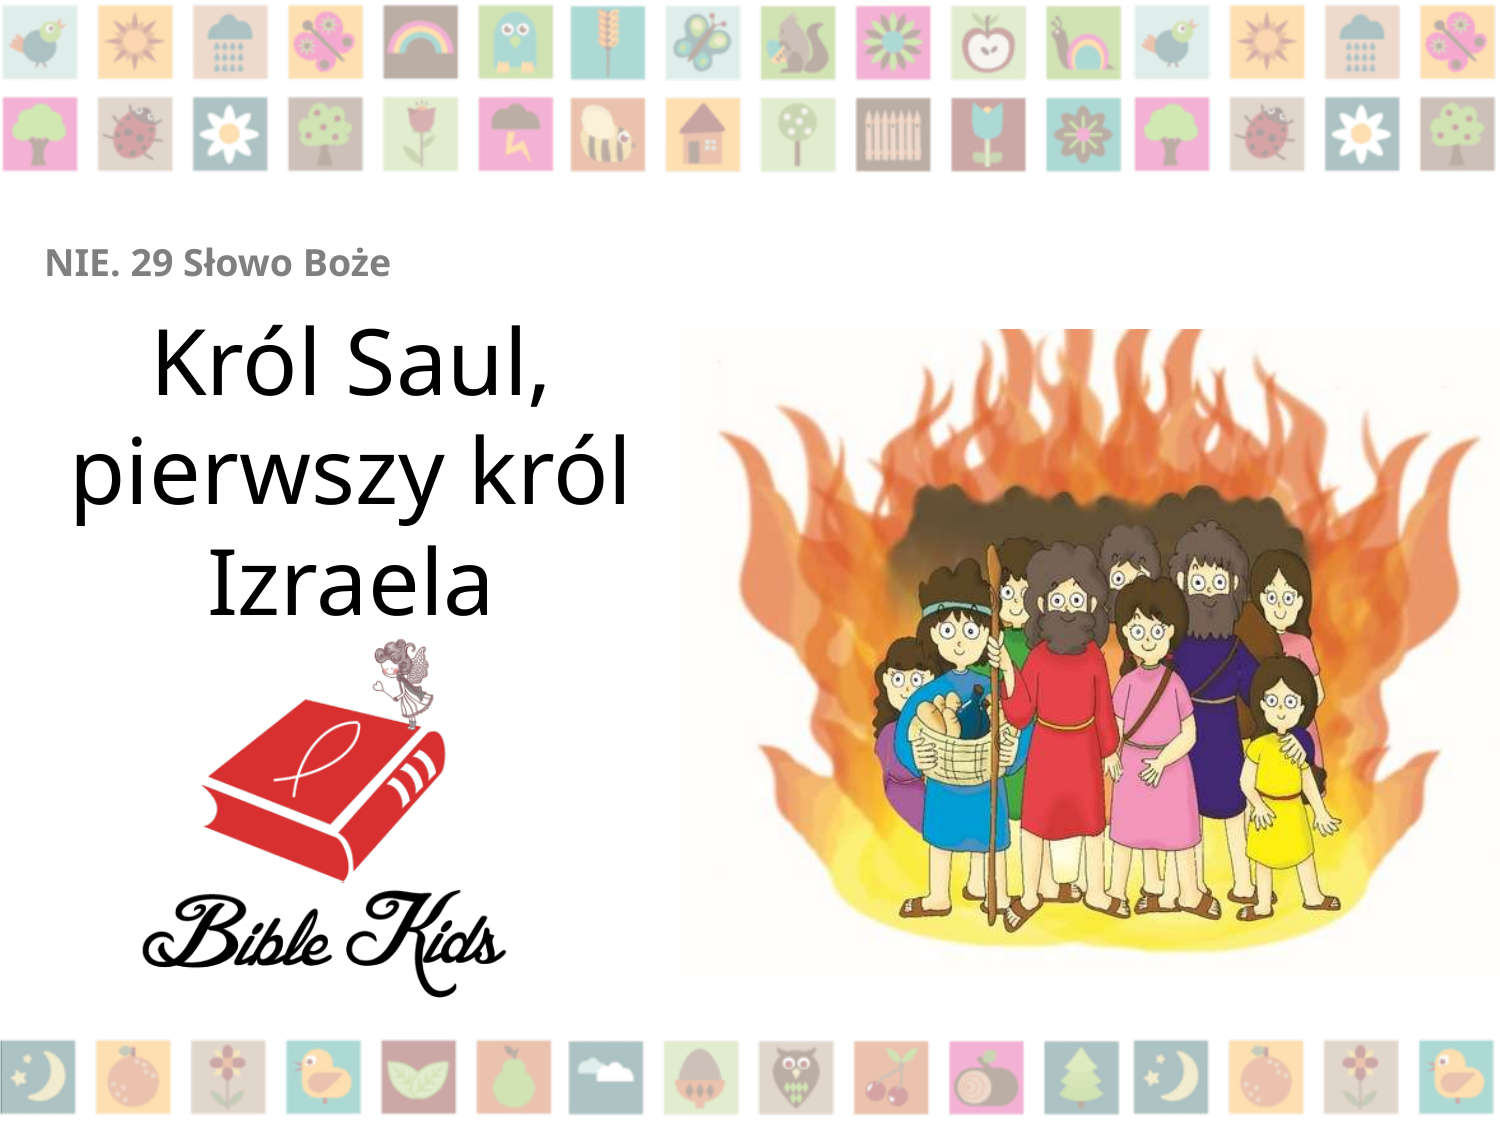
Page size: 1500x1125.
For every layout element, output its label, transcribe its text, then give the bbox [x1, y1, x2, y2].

picture [677, 329, 1500, 977]
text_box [0, 3, 1500, 181]
picture [117, 600, 544, 1027]
text_box NIE. 29 Słowo Boże [29, 231, 573, 292]
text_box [0, 1028, 1500, 1118]
text_box Król Saul, pierwszy król Izraela [28, 296, 674, 641]
